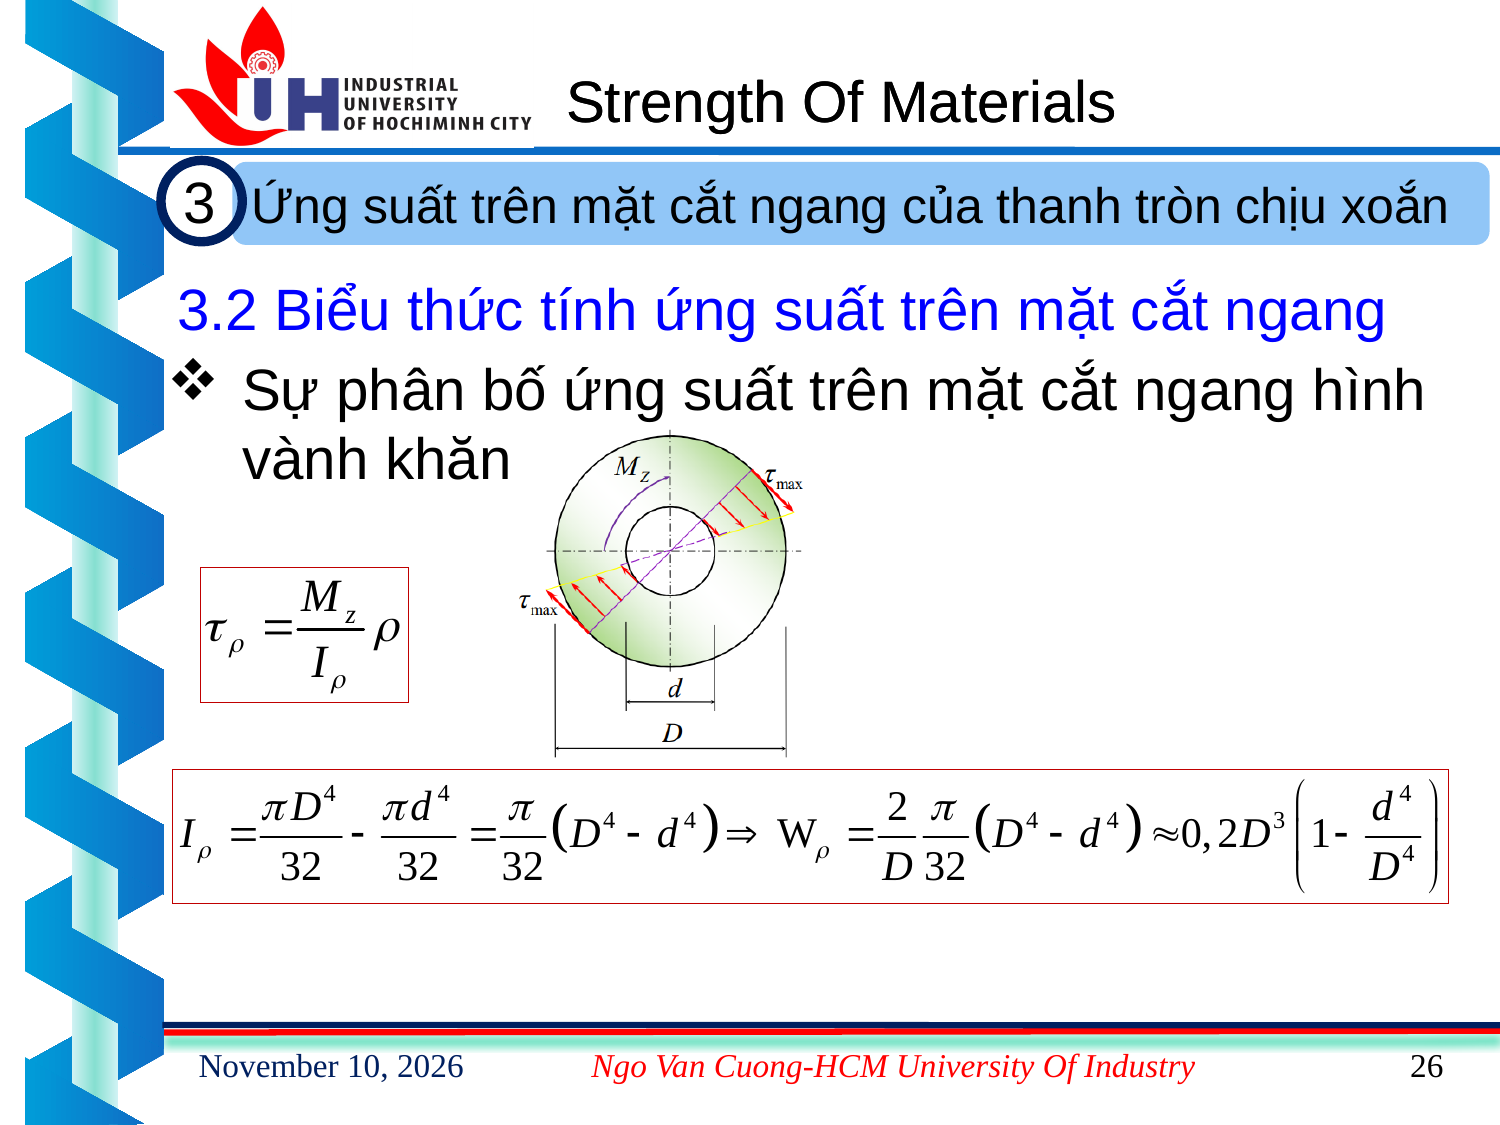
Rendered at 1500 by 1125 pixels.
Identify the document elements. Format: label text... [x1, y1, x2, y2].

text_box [171, 769, 1449, 905]
text_box Ứng suất trên mặt cắt ngang của thanh tròn chịu xoắn [245, 161, 1490, 245]
picture [513, 427, 806, 764]
footer Ngo Van Cuong-HCM University Of Industry [512, 1036, 1276, 1112]
text_box Sự phân bố ứng suất trên mặt cắt ngang hình vành khăn [152, 344, 1459, 499]
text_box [160, 158, 243, 242]
text_box 3.2 Biểu thức tính ứng suất trên mặt cắt ngang [162, 264, 1425, 344]
title Strength Of Materials [551, 56, 1376, 143]
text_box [200, 567, 409, 703]
slide_number 26 [1276, 1036, 1459, 1112]
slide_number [183, 1036, 497, 1112]
picture [170, 3, 534, 148]
